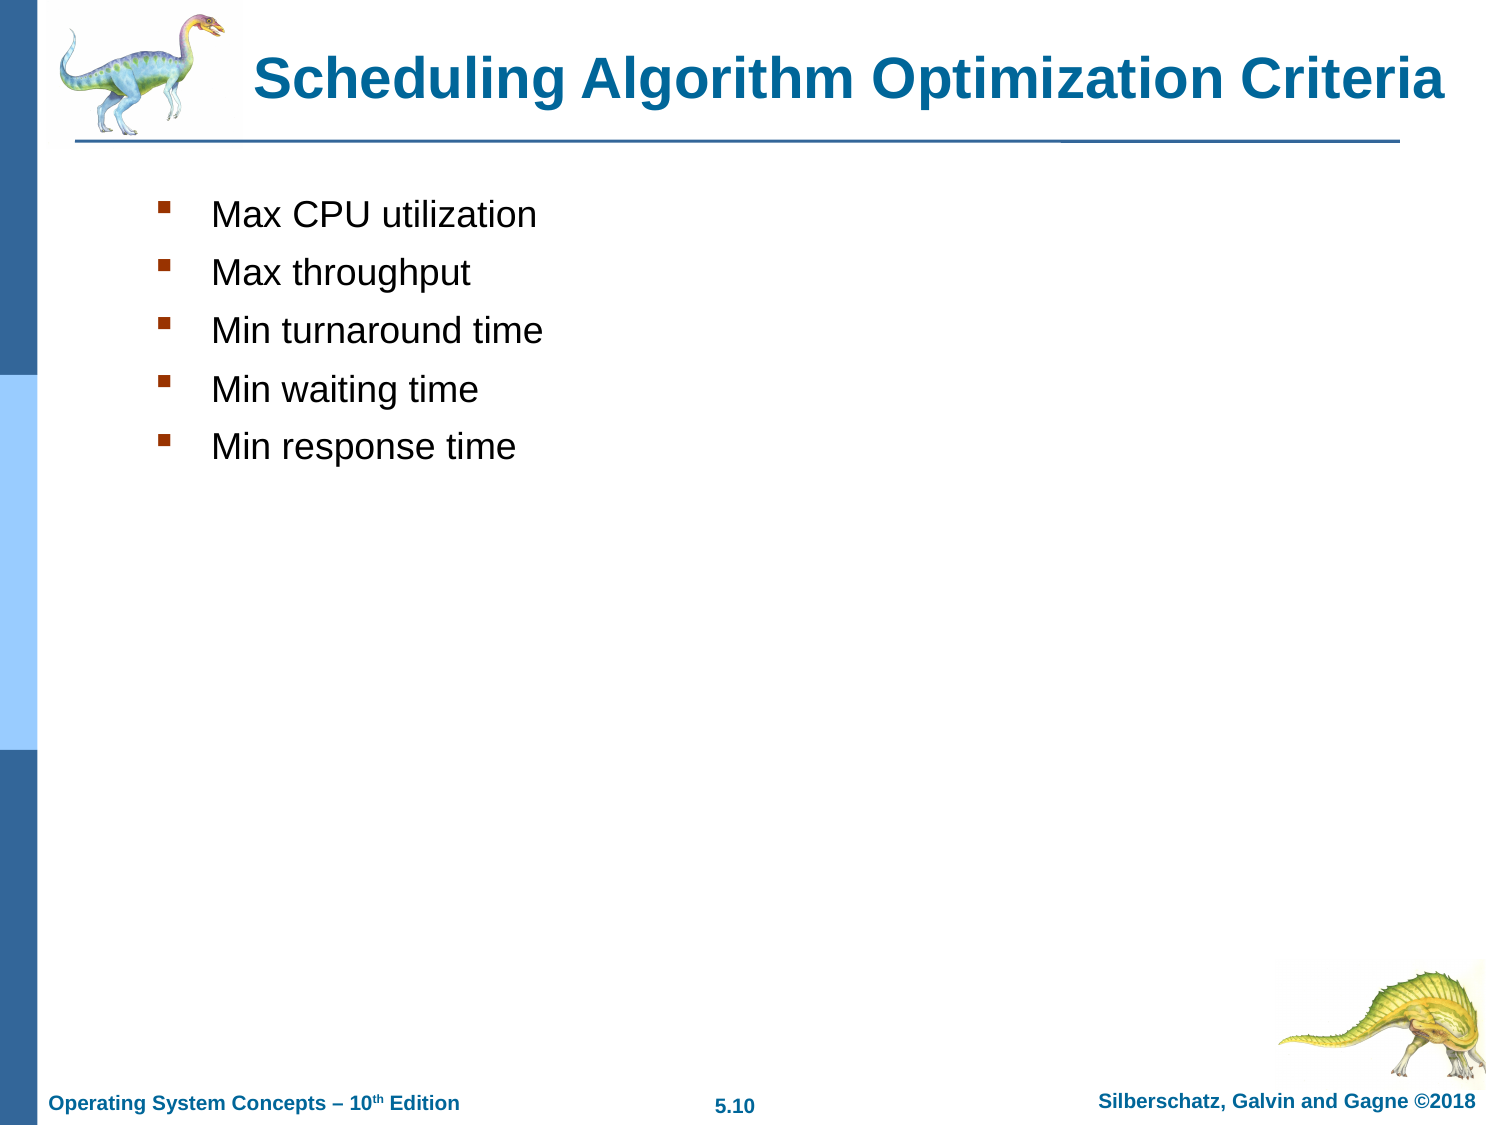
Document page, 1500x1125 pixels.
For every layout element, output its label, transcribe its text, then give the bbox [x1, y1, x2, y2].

picture [46, 0, 243, 149]
list Max CPU utilization Max throughput Min turnaround time Min waiting time Min response time [139, 182, 1143, 919]
title Scheduling Algorithm Optimization Criteria [233, 23, 1466, 119]
picture [1275, 959, 1486, 1090]
